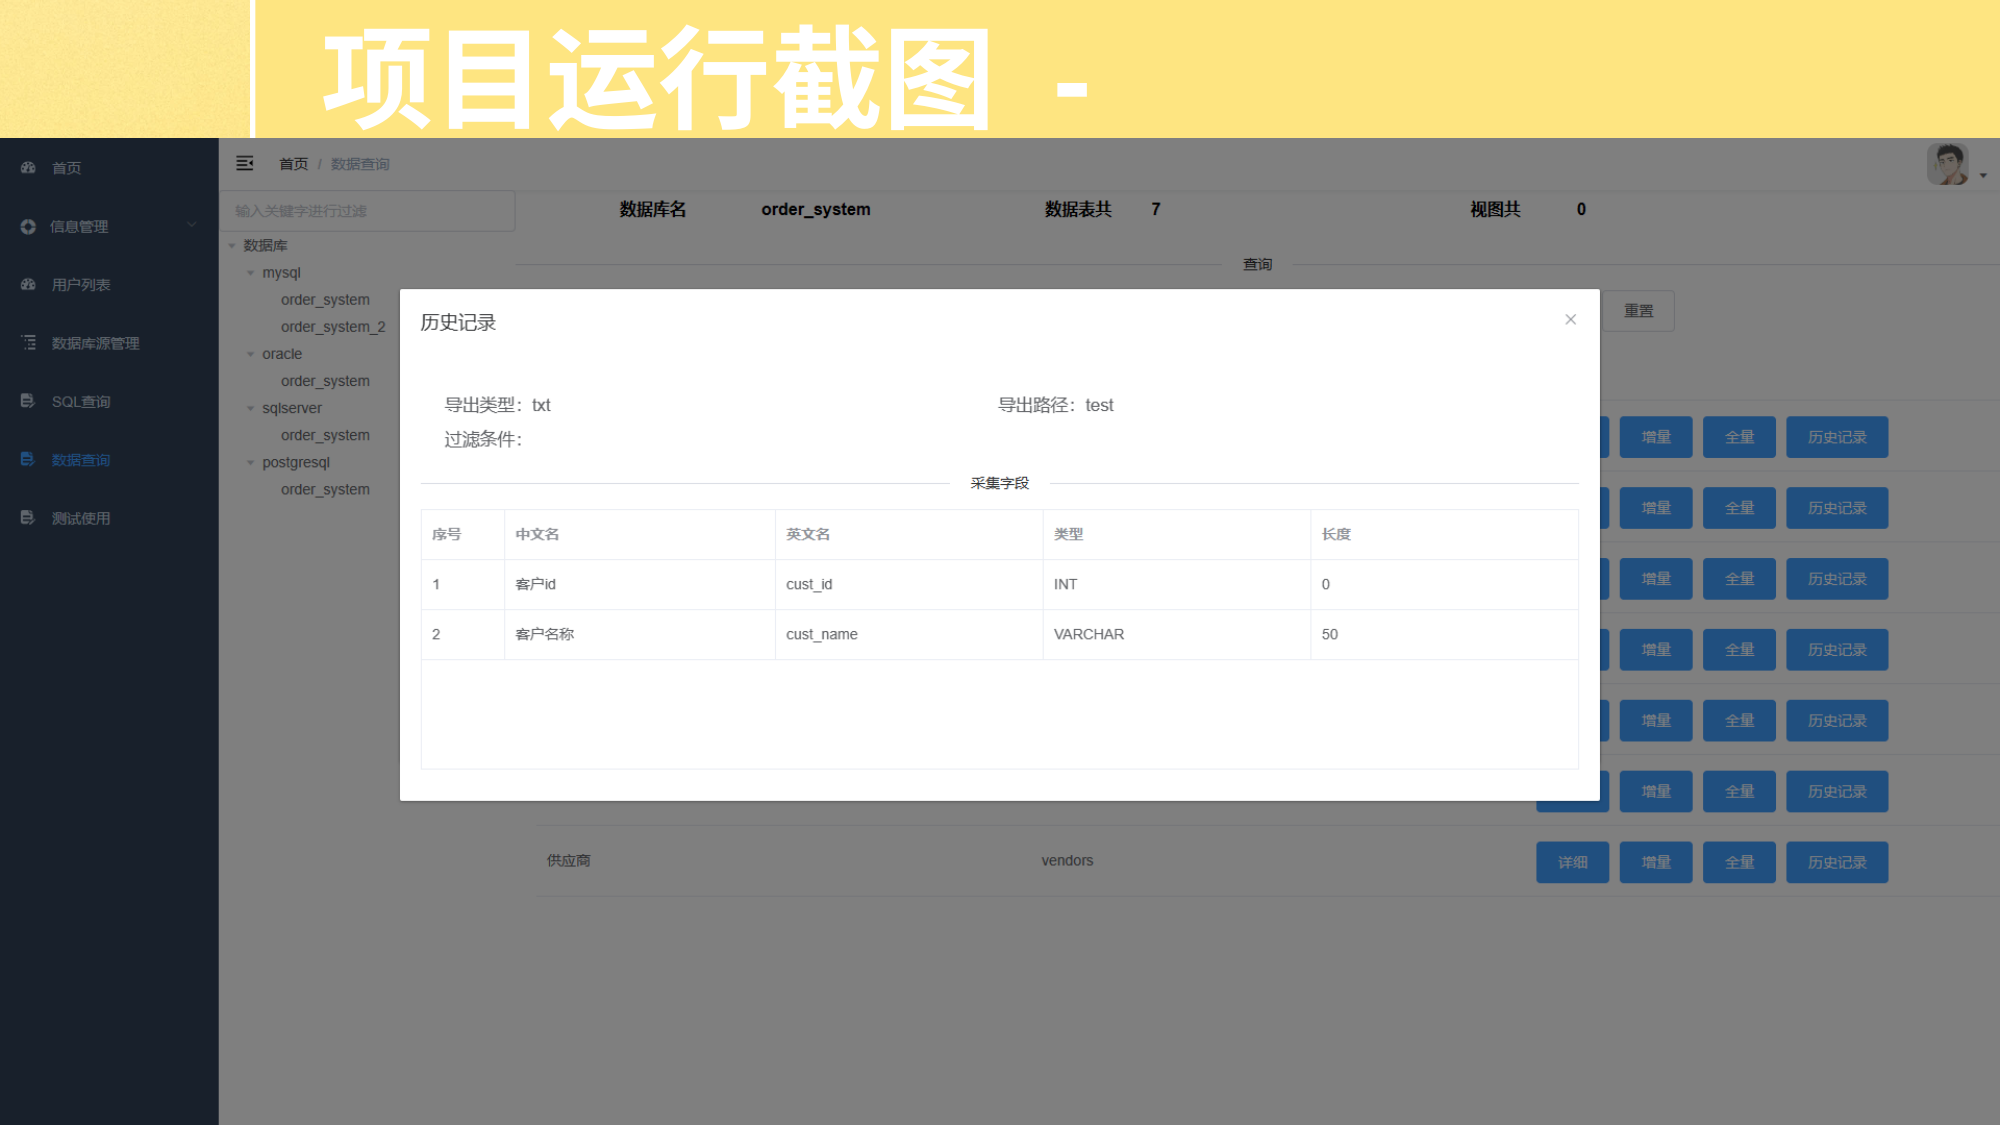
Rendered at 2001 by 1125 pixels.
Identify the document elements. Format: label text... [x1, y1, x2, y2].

picture [0, 0, 2000, 1125]
text_box 项目运行截图 - [306, 0, 1882, 138]
